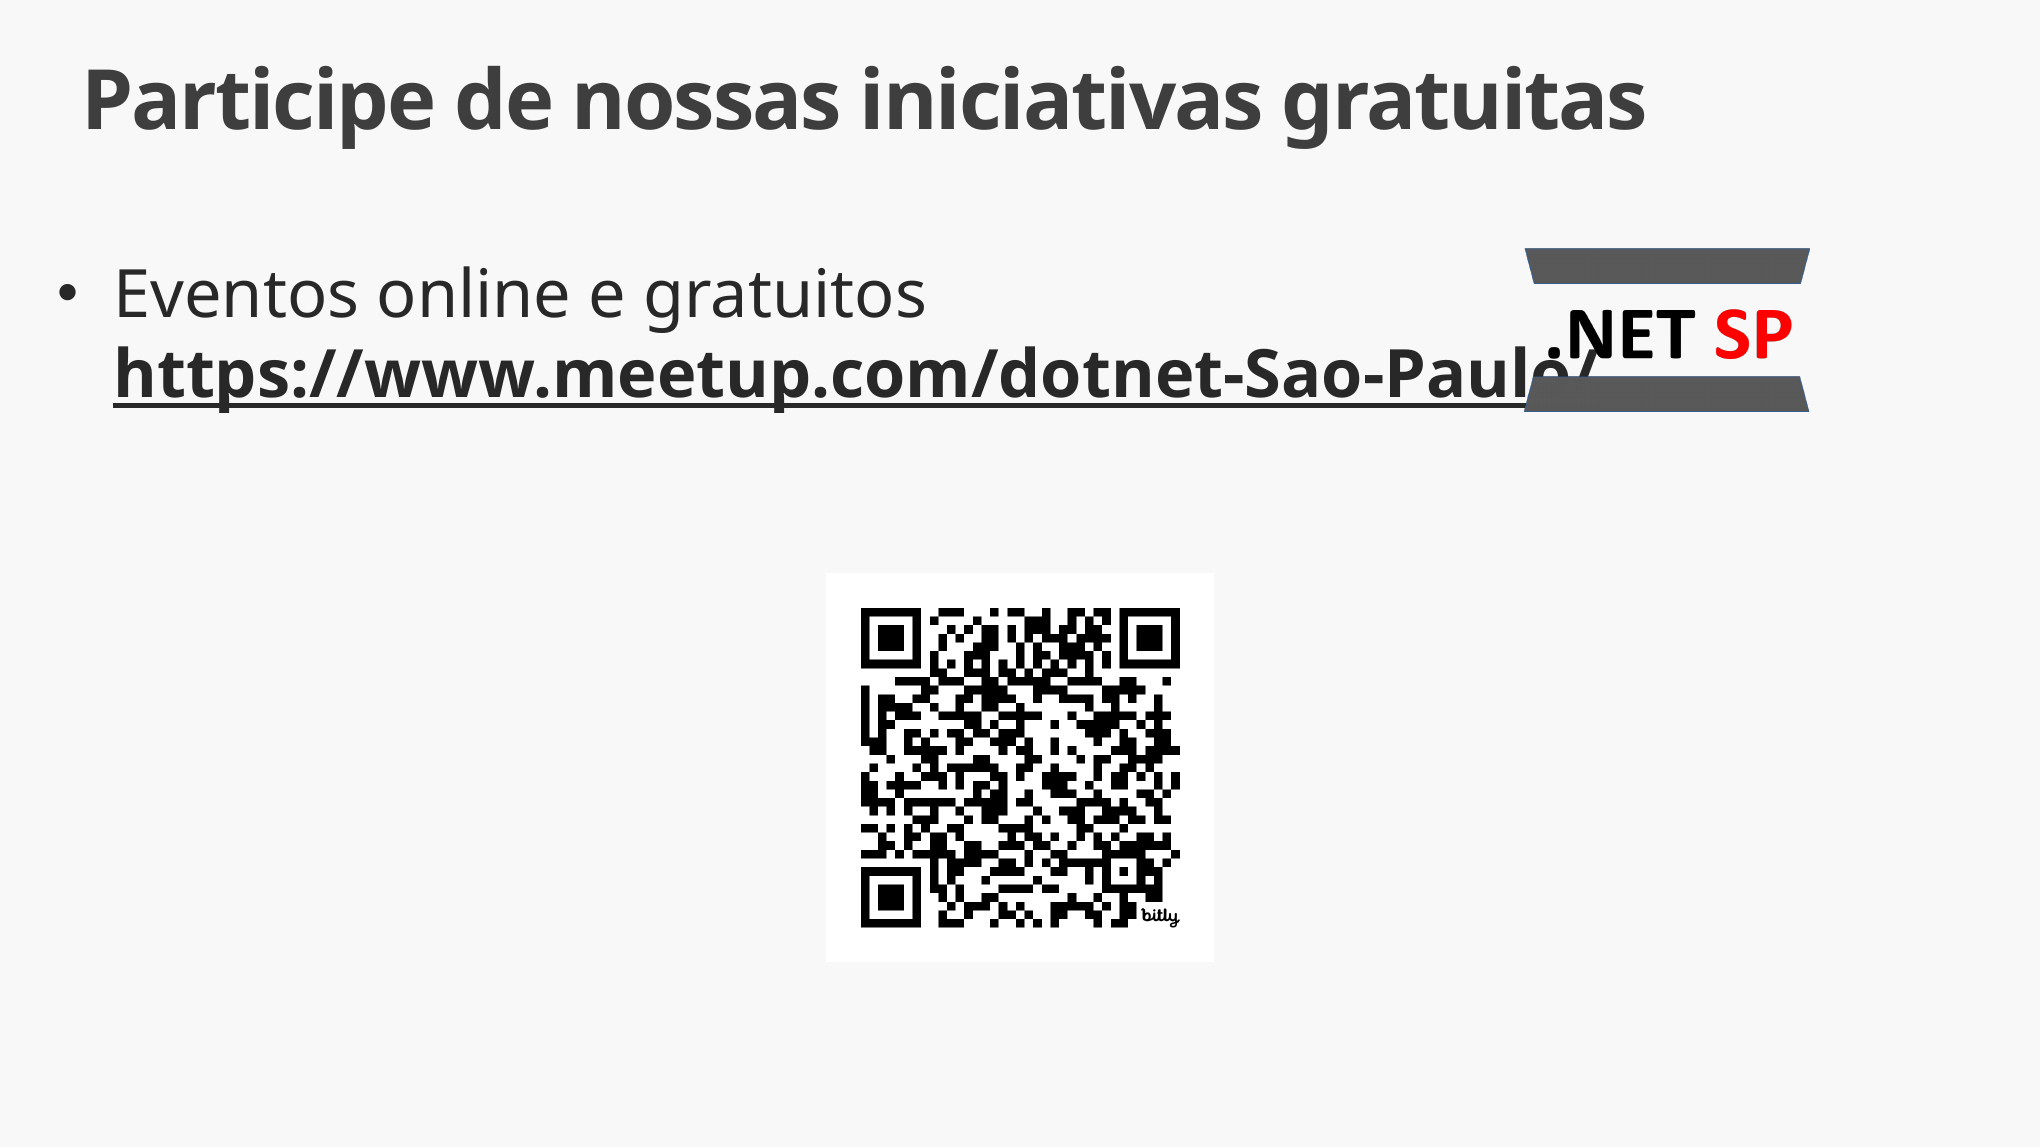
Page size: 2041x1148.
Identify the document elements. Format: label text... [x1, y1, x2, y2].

title Participe de nossas iniciativas gratuitas [57, 5, 1833, 199]
picture [825, 573, 1214, 962]
picture [1494, 223, 1842, 442]
list Eventos online e gratuitos https://www.meetup.com/dotnet-Sao-Paulo/ [33, 236, 1908, 1054]
